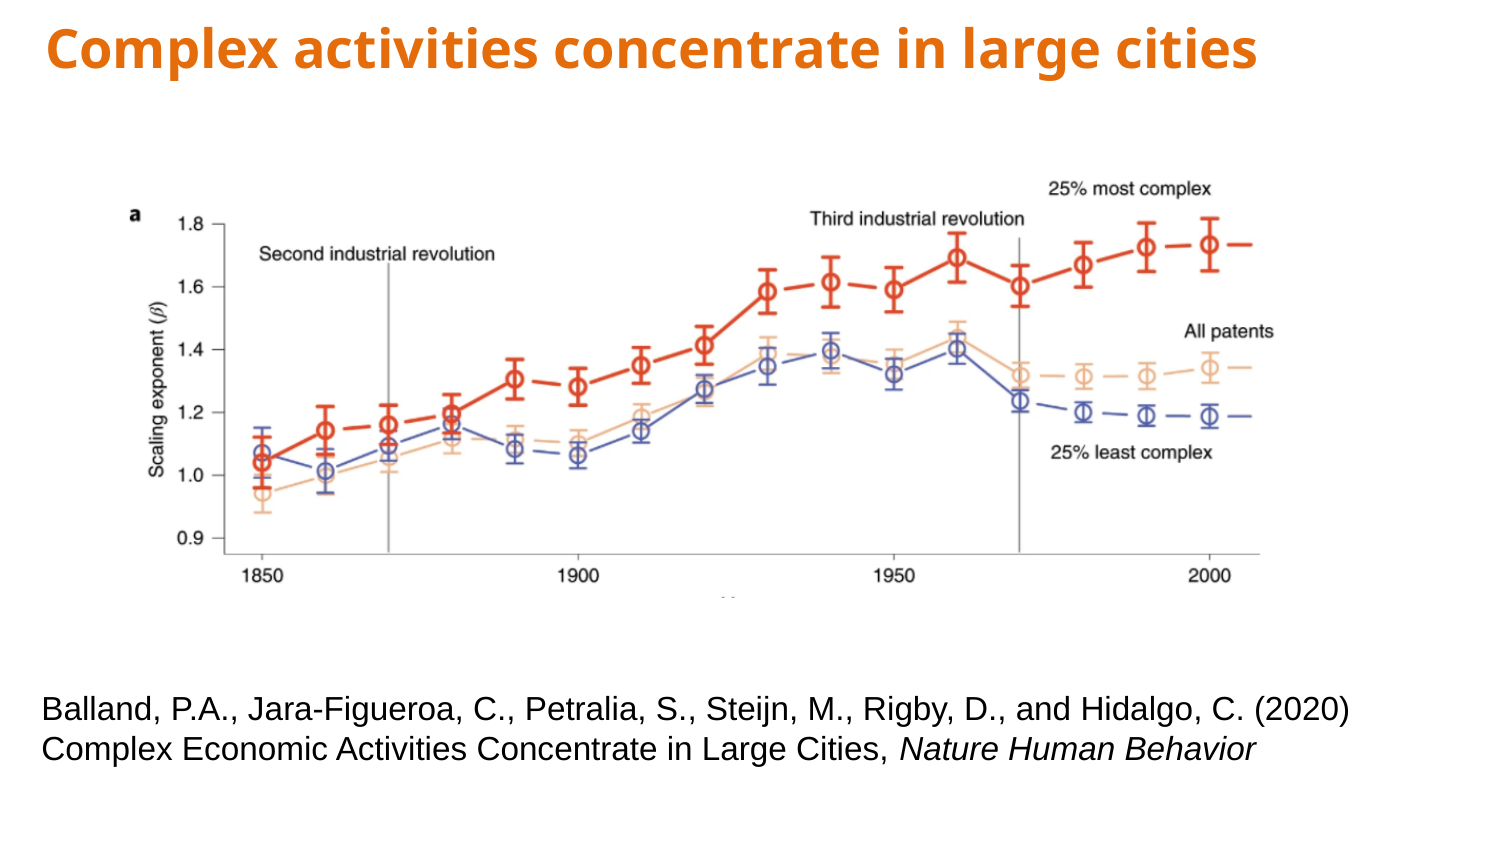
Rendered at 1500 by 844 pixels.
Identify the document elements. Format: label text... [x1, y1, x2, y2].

text_box Balland, P.A., Jara-Figueroa, C., Petralia, S., Steijn, M., Rigby, D., and Hidalgo, C. (2020) Complex Economic Activities Concentrate in Large Cities, Nature Human Behavior [26, 679, 1463, 775]
title Complex activities concentrate in large cities [0, 0, 1463, 94]
picture [112, 171, 1326, 598]
